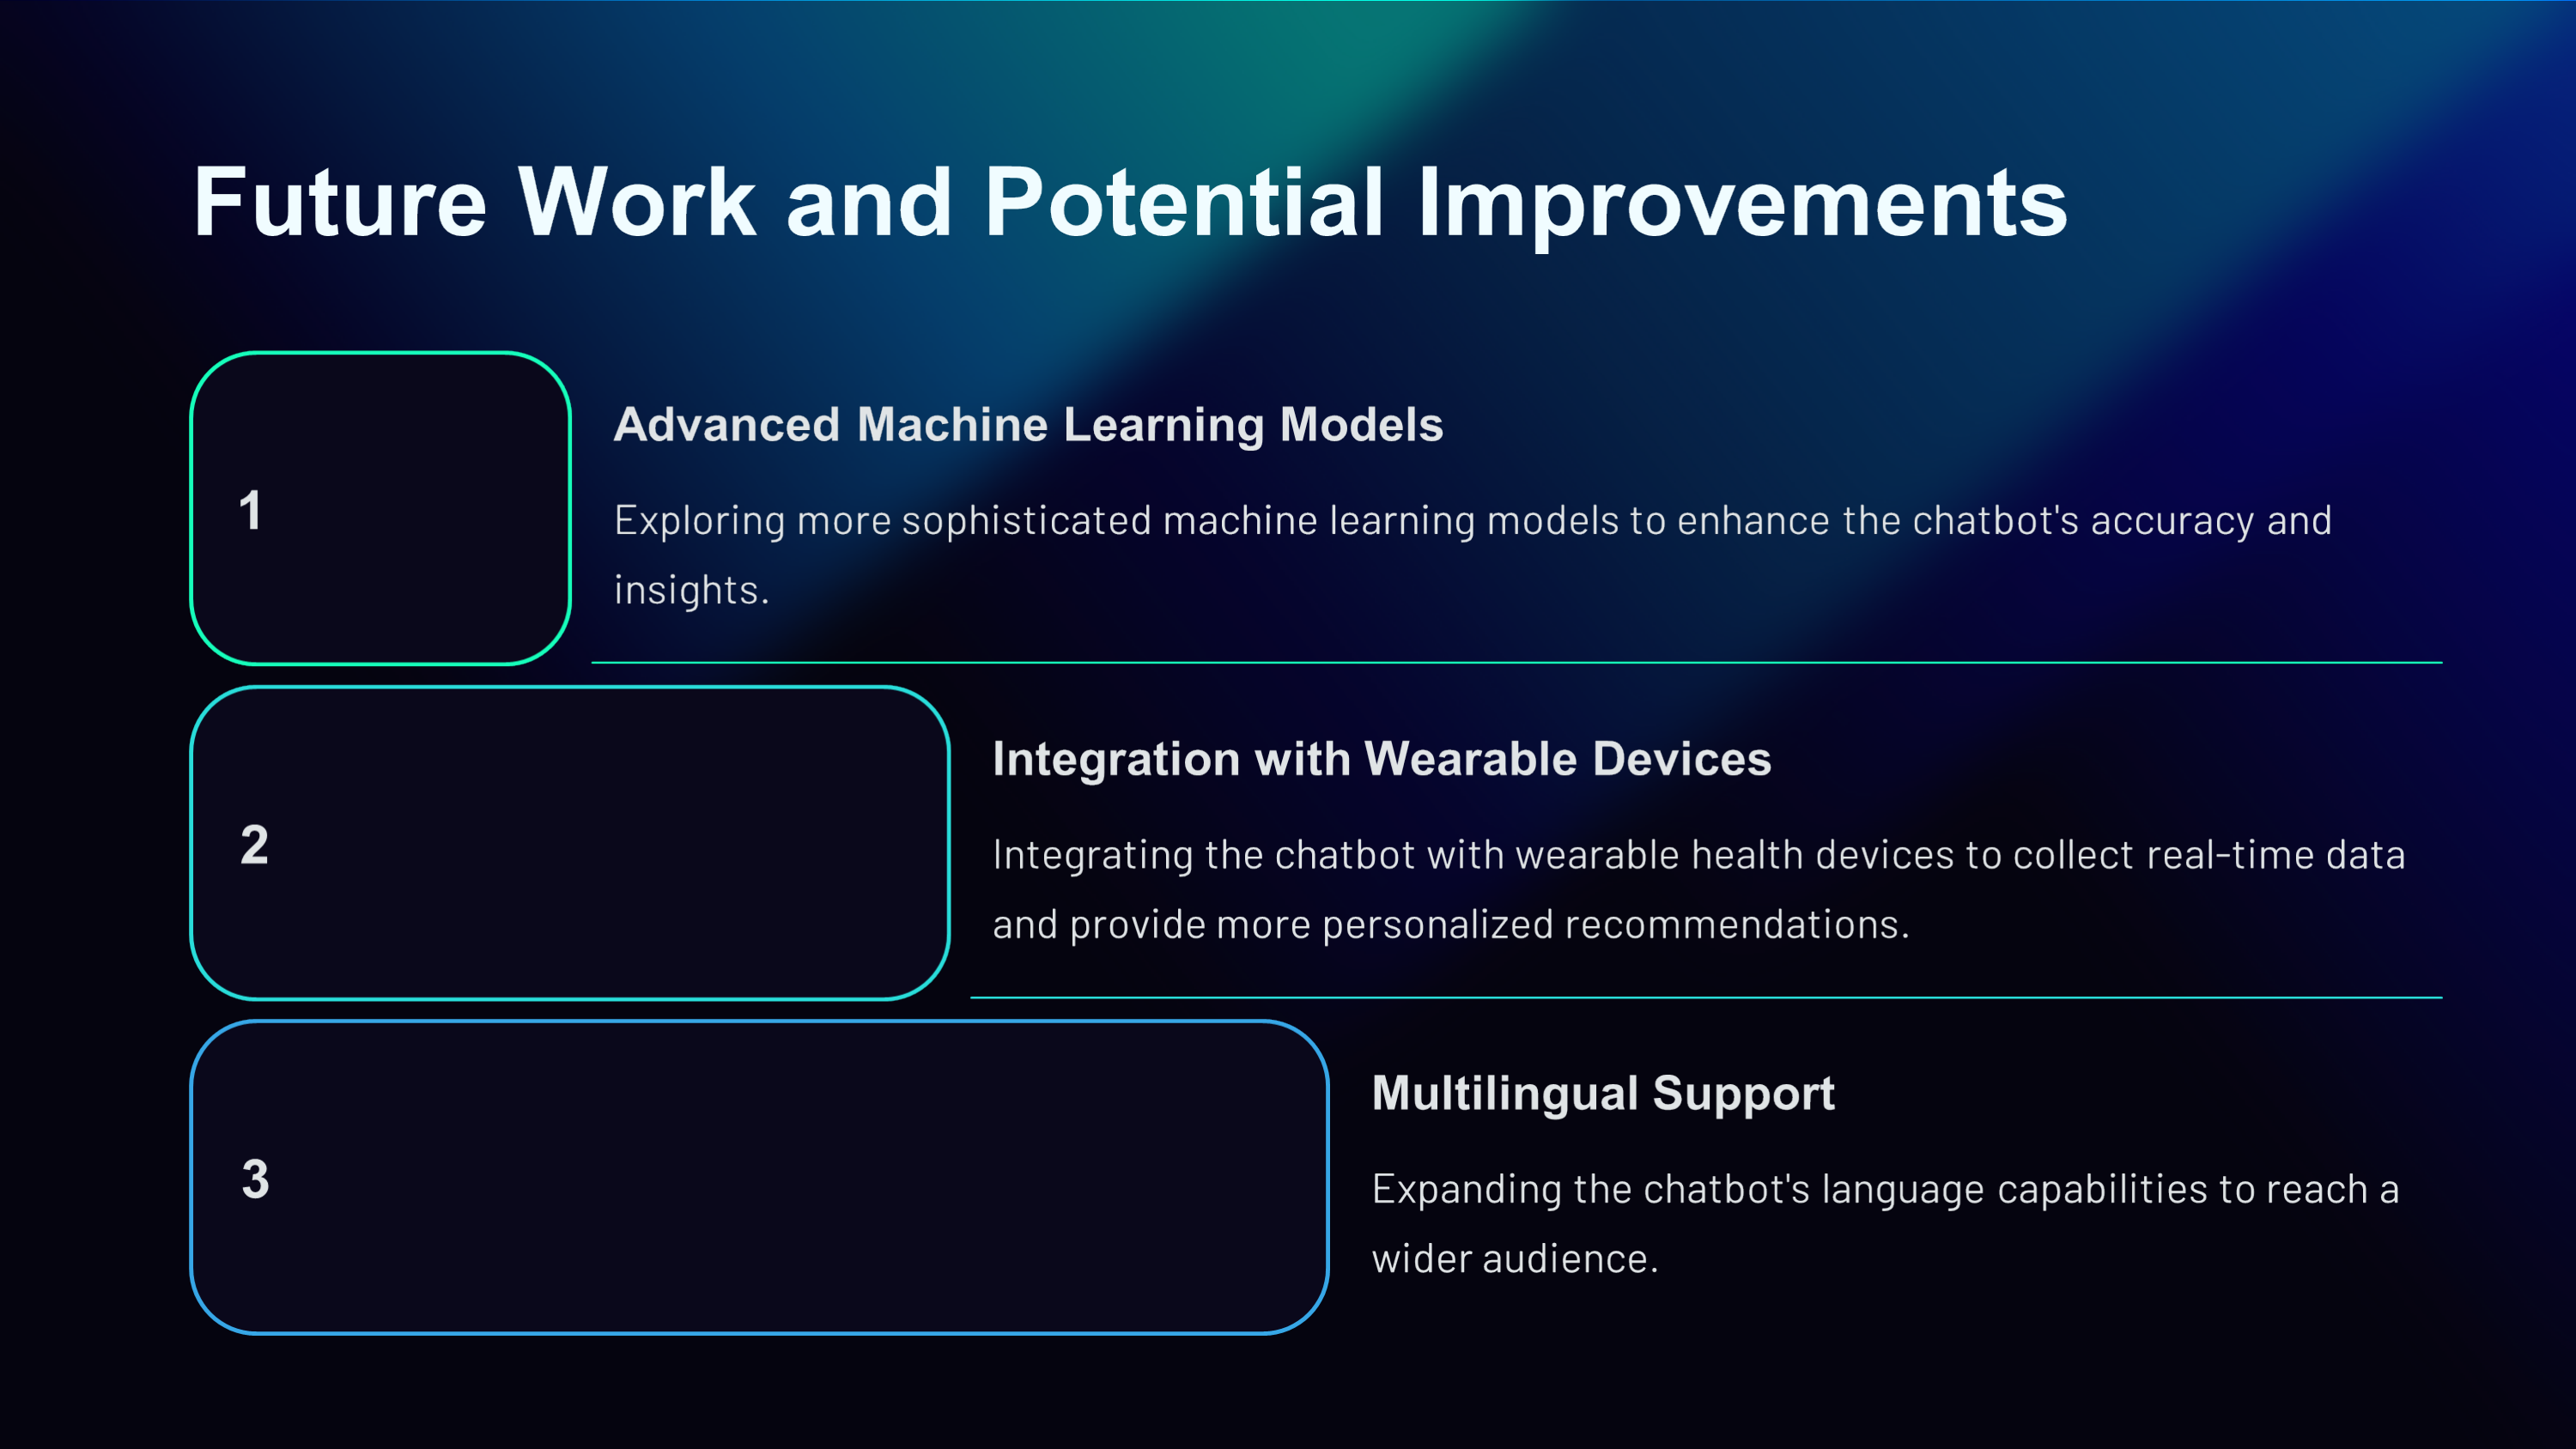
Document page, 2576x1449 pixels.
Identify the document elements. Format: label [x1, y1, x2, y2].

text_box [0, 0, 2576, 1449]
picture [1107, 169, 1135, 235]
picture [1051, 185, 1102, 235]
picture [1140, 185, 1186, 235]
picture [133, 112, 2443, 1336]
